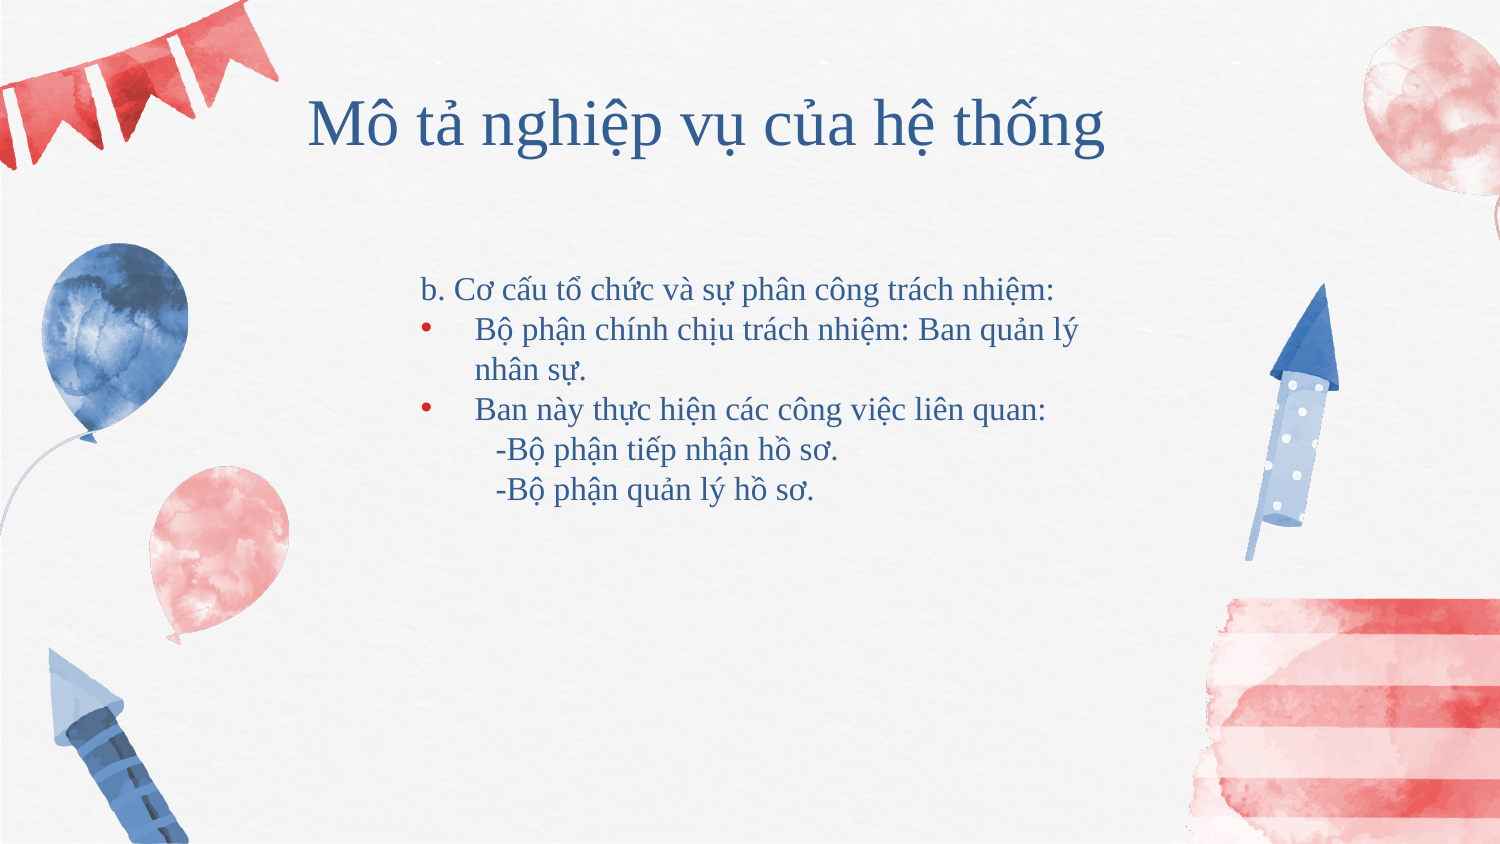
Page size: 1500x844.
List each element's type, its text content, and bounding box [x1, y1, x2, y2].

picture [0, 0, 1500, 844]
list b. Cơ cấu tổ chức và sự phân công trách nhiệm: Bộ phận chính chịu trách nhiệm: Ban quản lý nhân sự. Ban này thực hiện các công việc liên quan: -Bộ phận tiếp nhận hồ sơ. -Bộ phận quản lý hồ sơ. [384, 252, 1116, 697]
text_box Mô tả nghiệp vụ của hệ thống [275, 63, 1225, 161]
